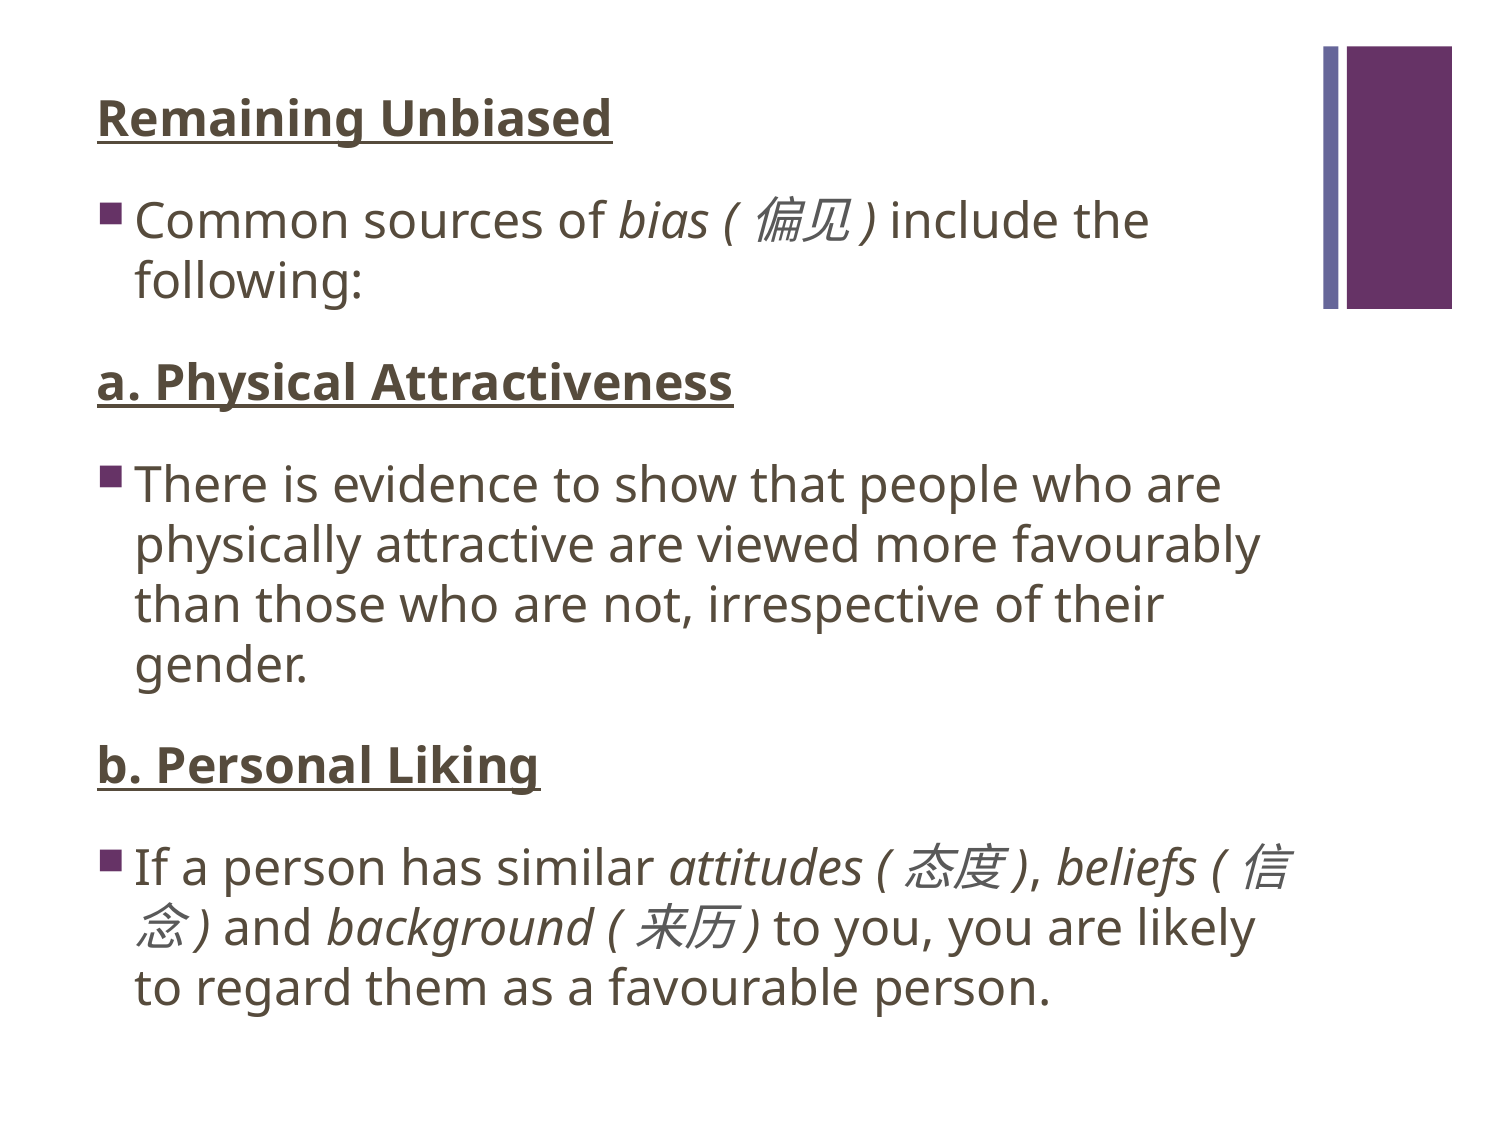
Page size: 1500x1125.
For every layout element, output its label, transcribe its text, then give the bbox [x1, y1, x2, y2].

list Remaining Unbiased Common sources of bias (偏见) include the following: a. Physical Attractiveness There is evidence to show that people who are physically attractive are viewed more favourably than those who are not, irrespective of their gender. b. Personal Liking If a person has similar attitudes (态度), beliefs (信念) and background (来历) to you, you are likely to regard them as a favourable person. [81, 79, 1322, 1005]
